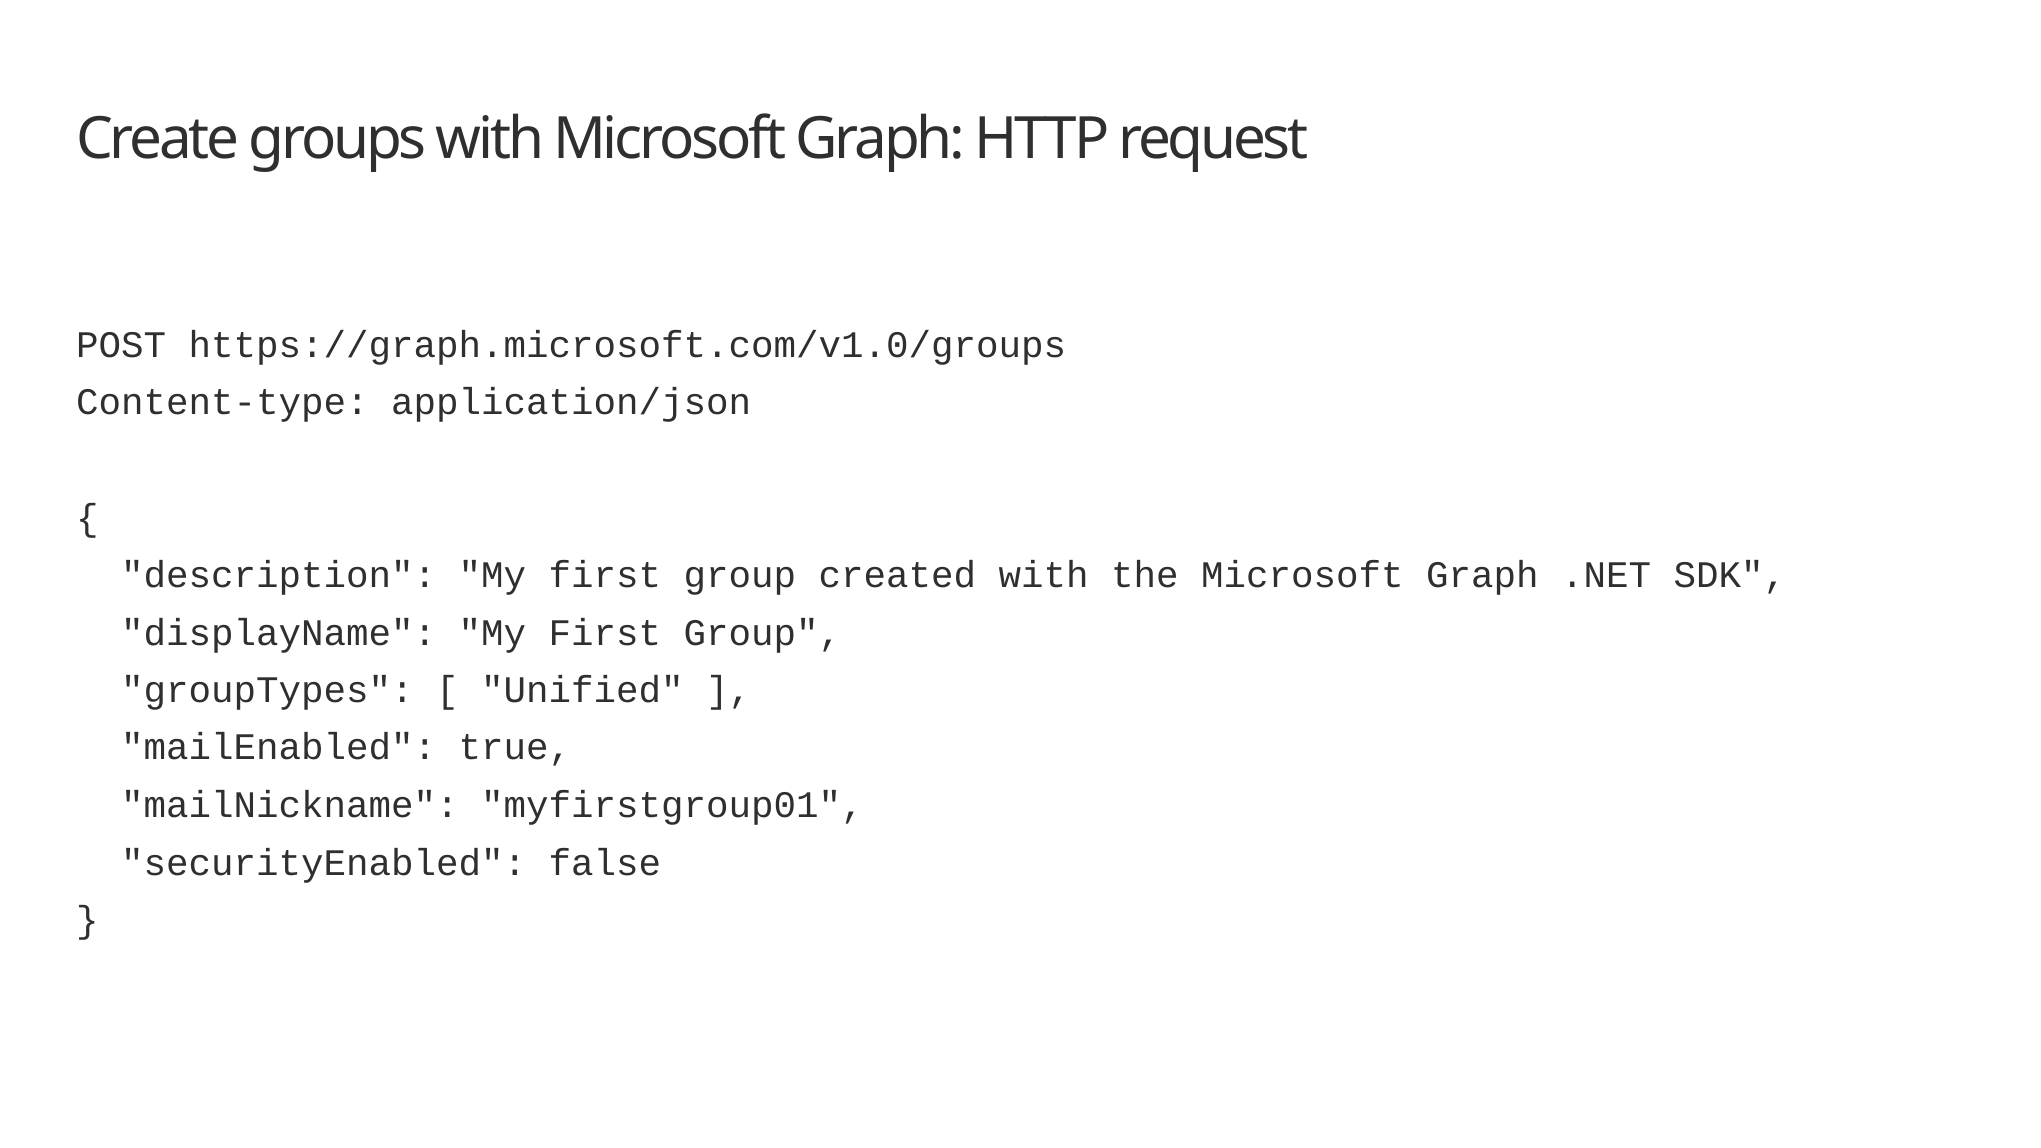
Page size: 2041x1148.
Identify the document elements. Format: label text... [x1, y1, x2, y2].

title Create groups with Microsoft Graph: HTTP request [76, 103, 1969, 172]
list POST https://graph.microsoft.com/v1.0/groups Content-type: application/json { "description": "My first group created with the Microsoft Graph .NET SDK", "displayName": "My First Group", "groupTypes": [ "Unified" ], "mailEnabled": true, "mailNickname": "myfirstgroup01", "securityEnabled": false } [76, 314, 1969, 960]
